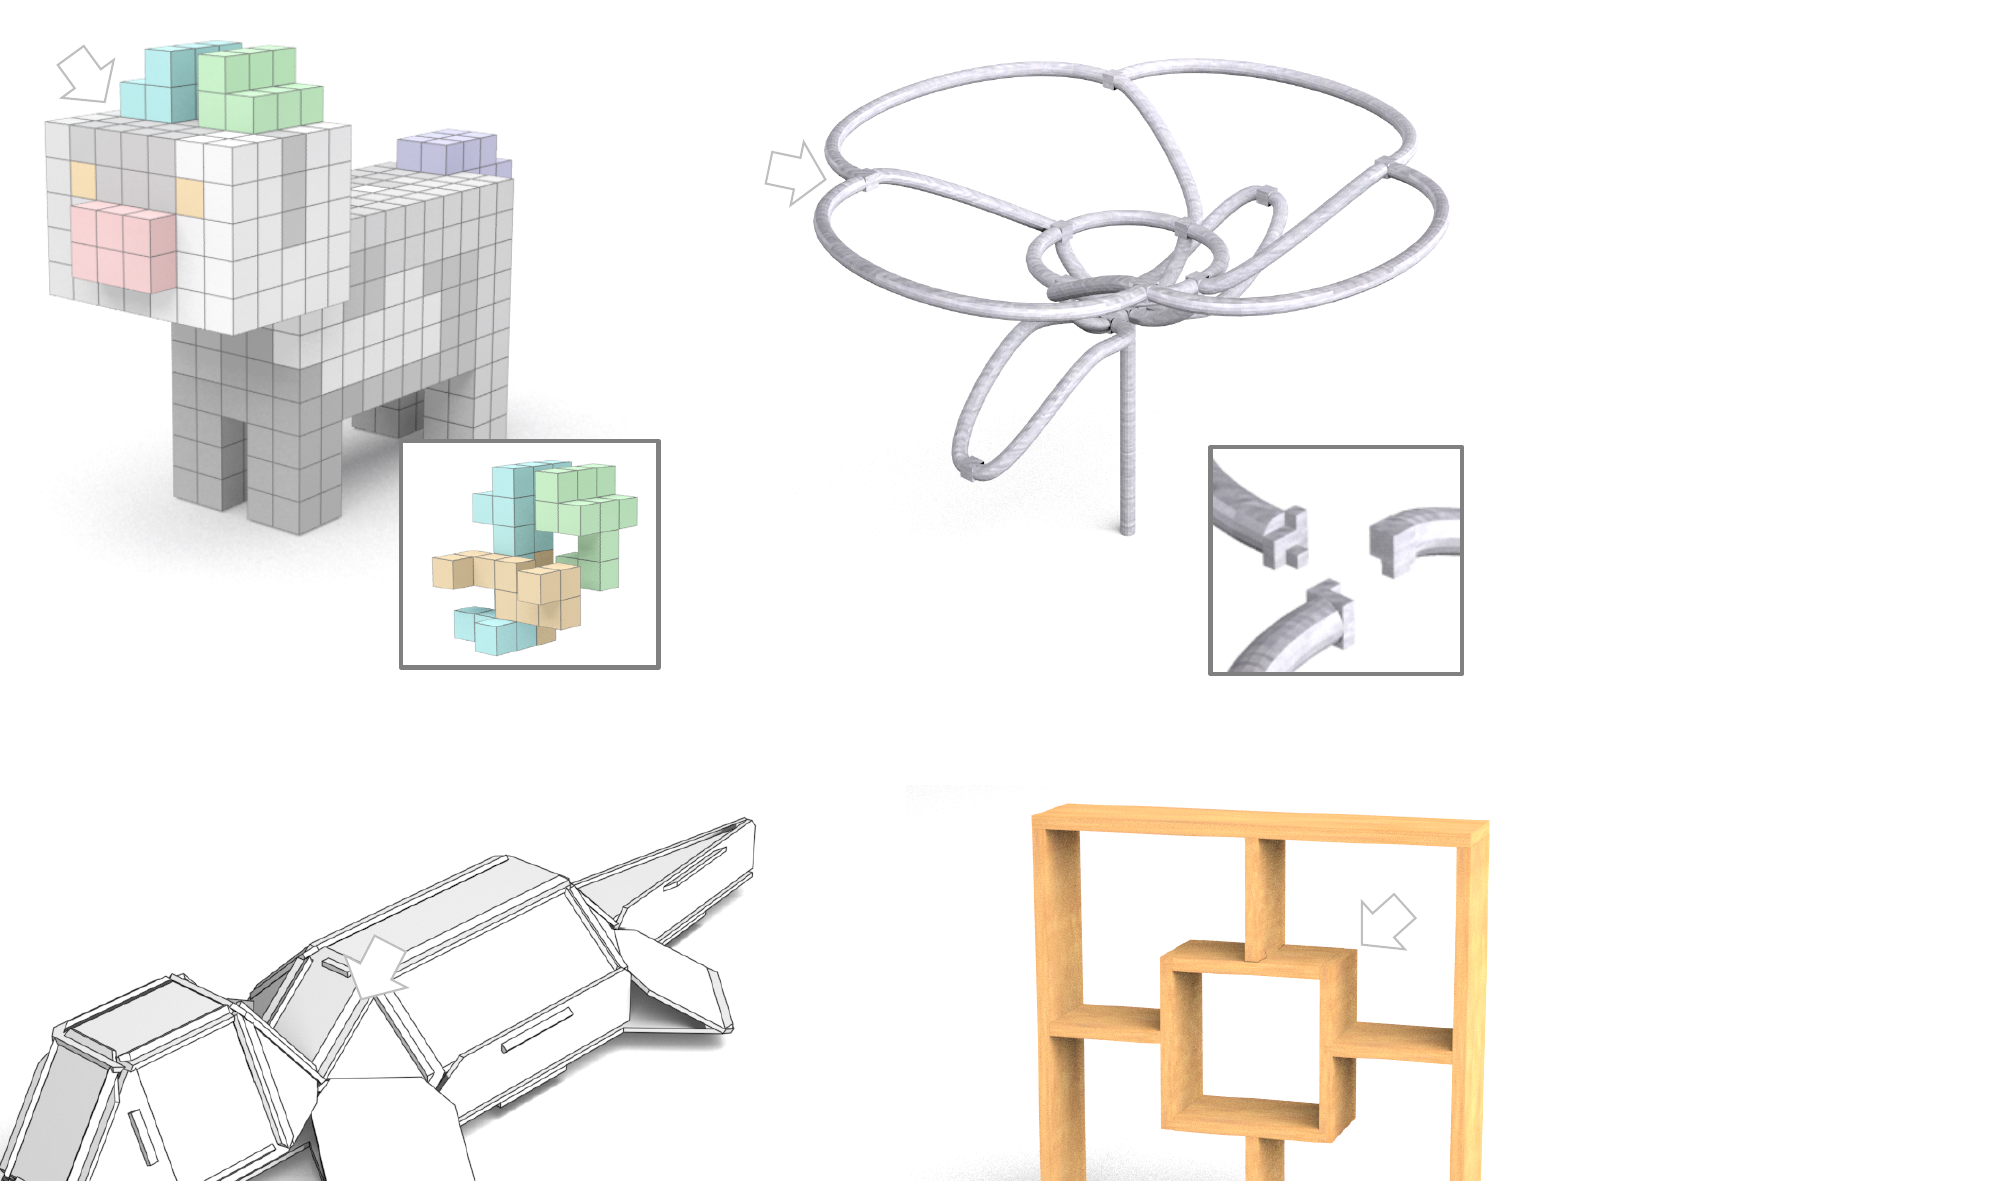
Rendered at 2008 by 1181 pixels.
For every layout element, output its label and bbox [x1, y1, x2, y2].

text_box [905, 785, 1605, 1181]
text_box [16, 16, 659, 666]
text_box [0, 785, 790, 1181]
text_box [768, 36, 1477, 672]
